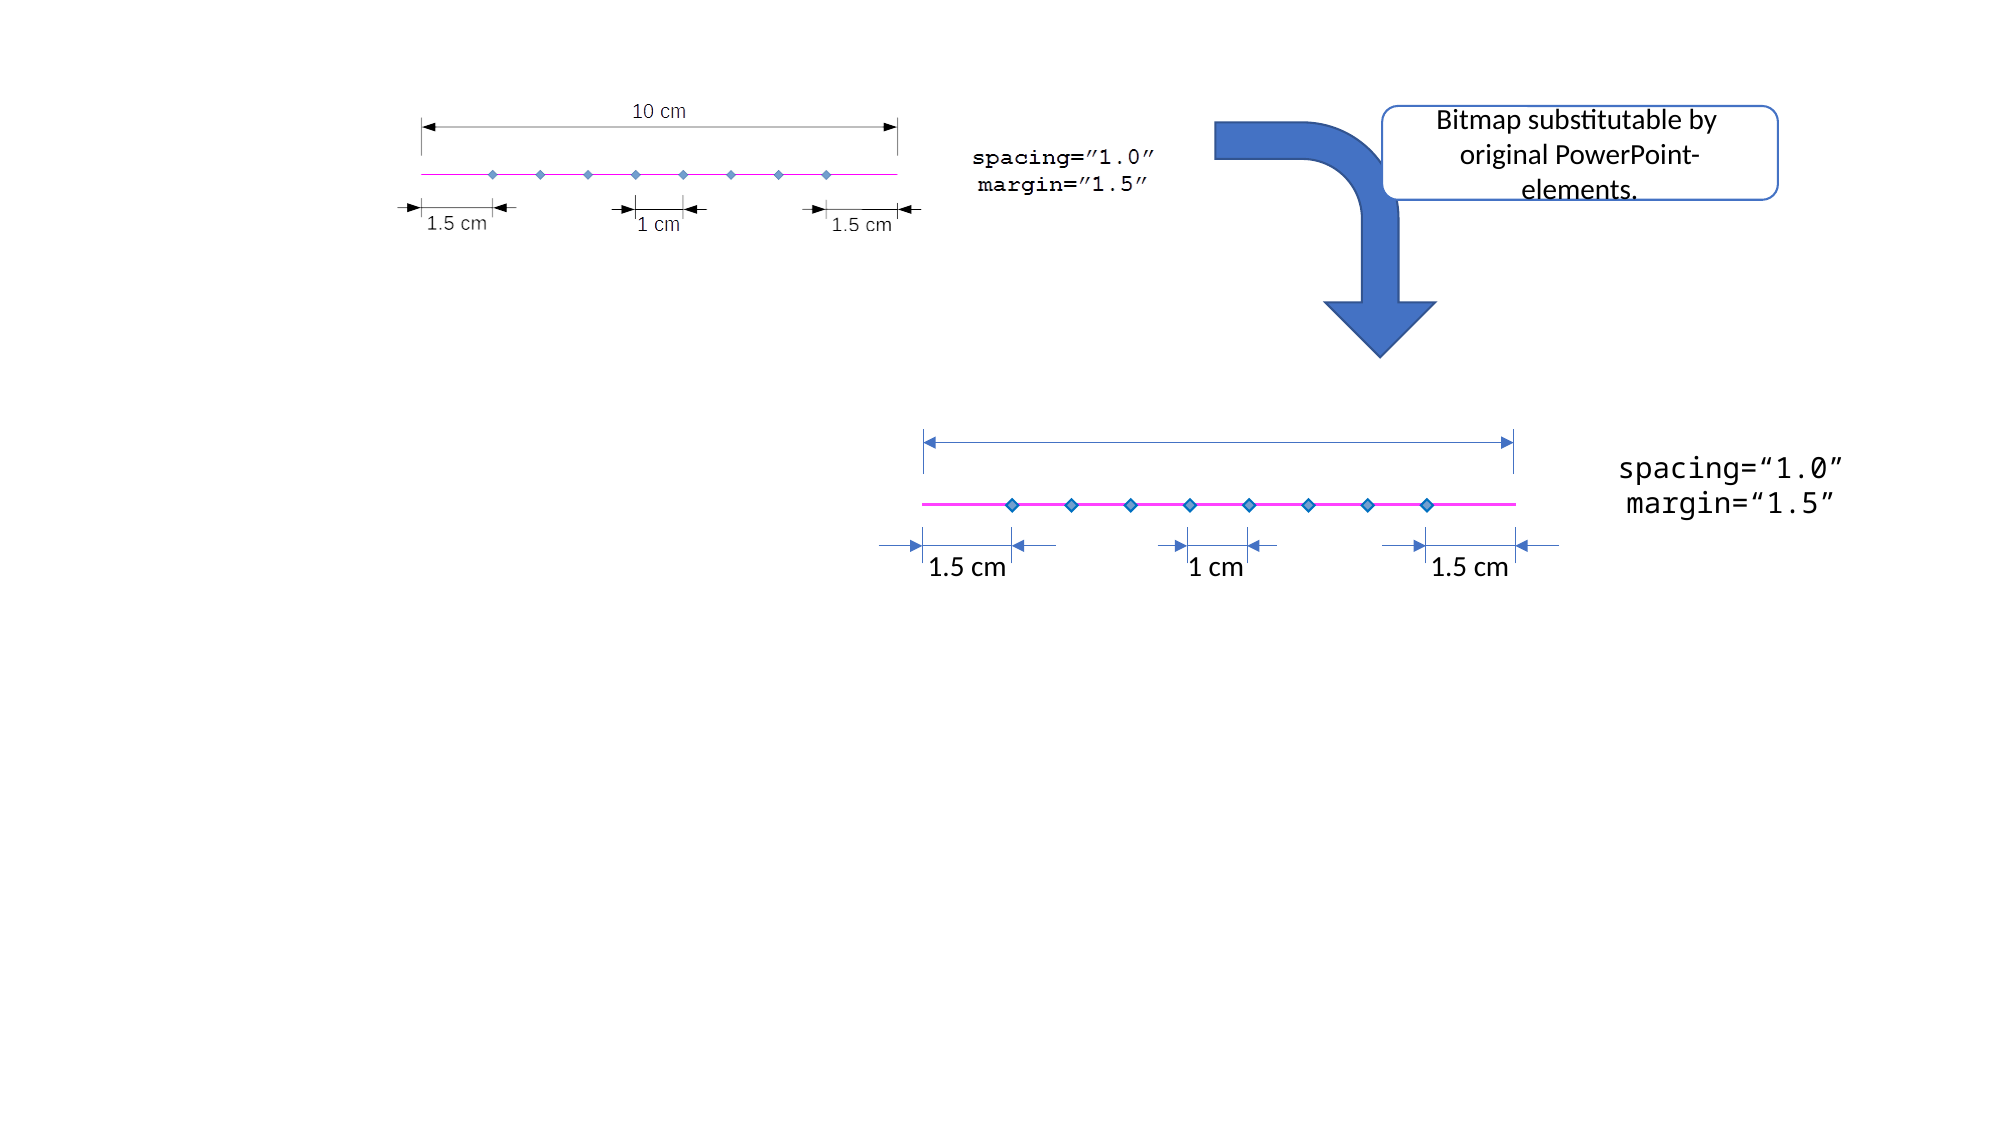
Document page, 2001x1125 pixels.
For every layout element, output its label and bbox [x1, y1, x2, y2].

picture [397, 104, 1173, 231]
text_box [1215, 105, 1781, 358]
text_box [878, 428, 1882, 591]
